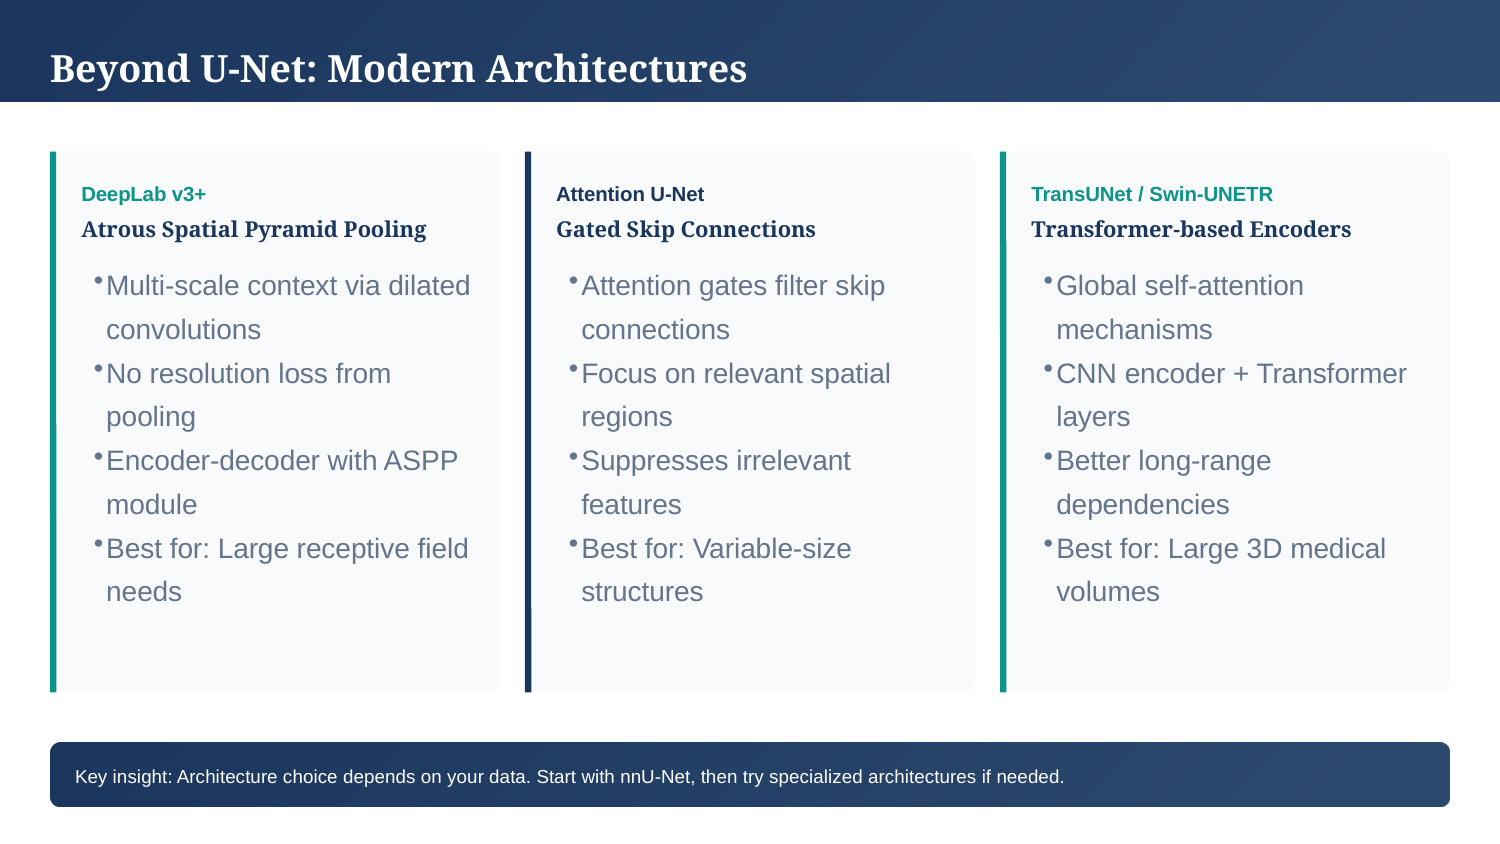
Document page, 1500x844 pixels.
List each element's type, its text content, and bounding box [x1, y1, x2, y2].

text_box [524, 155, 528, 689]
text_box [529, 151, 975, 693]
text_box [54, 151, 500, 693]
text_box Transformer-based Encoders [1031, 211, 1433, 242]
text_box Attention U-Net [556, 176, 958, 205]
text_box Attention gates filter skip connections Focus on relevant spatial regions Suppresses irrelevant features Best for: Variable-size structures [556, 257, 950, 627]
text_box DeepLab v3+ [81, 176, 483, 205]
picture [0, 0, 1500, 102]
text_box [1004, 151, 1450, 693]
text_box [49, 155, 53, 688]
text_box Atrous Spatial Pyramid Pooling [81, 211, 483, 242]
text_box Gated Skip Connections [556, 211, 958, 242]
text_box TransUNet / Swin-UNETR [1031, 176, 1433, 205]
text_box [999, 155, 1003, 689]
text_box Global self-attention mechanisms CNN encoder + Transformer layers Better long-range dependencies Best for: Large 3D medical volumes [1031, 257, 1425, 627]
picture [49, 742, 1451, 807]
text_box Multi-scale context via dilated convolutions No resolution loss from pooling Encoder-decoder with ASPP module Best for: Large receptive field needs [81, 257, 475, 627]
